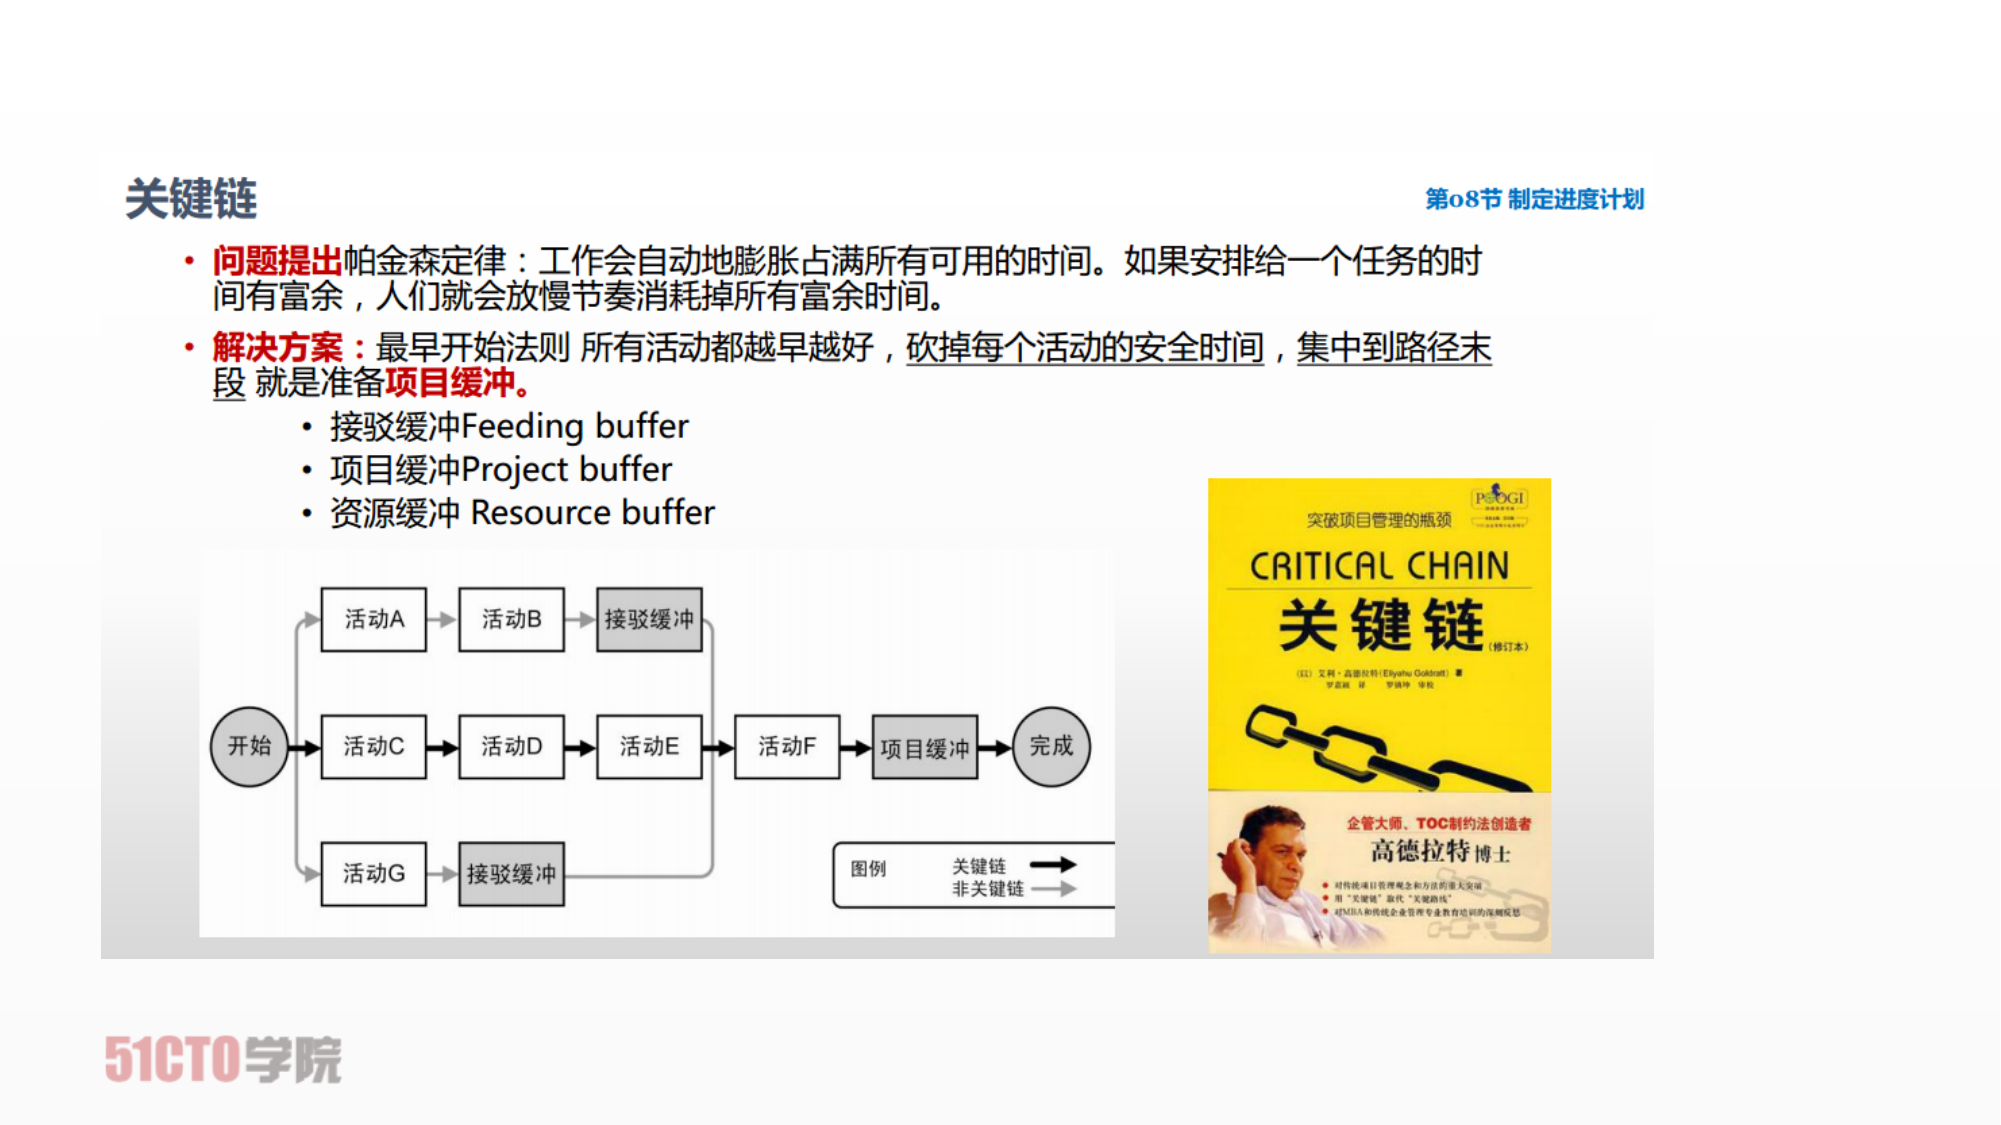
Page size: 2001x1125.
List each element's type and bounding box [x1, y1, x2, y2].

picture [45, 1002, 377, 1107]
picture [101, 153, 1654, 959]
